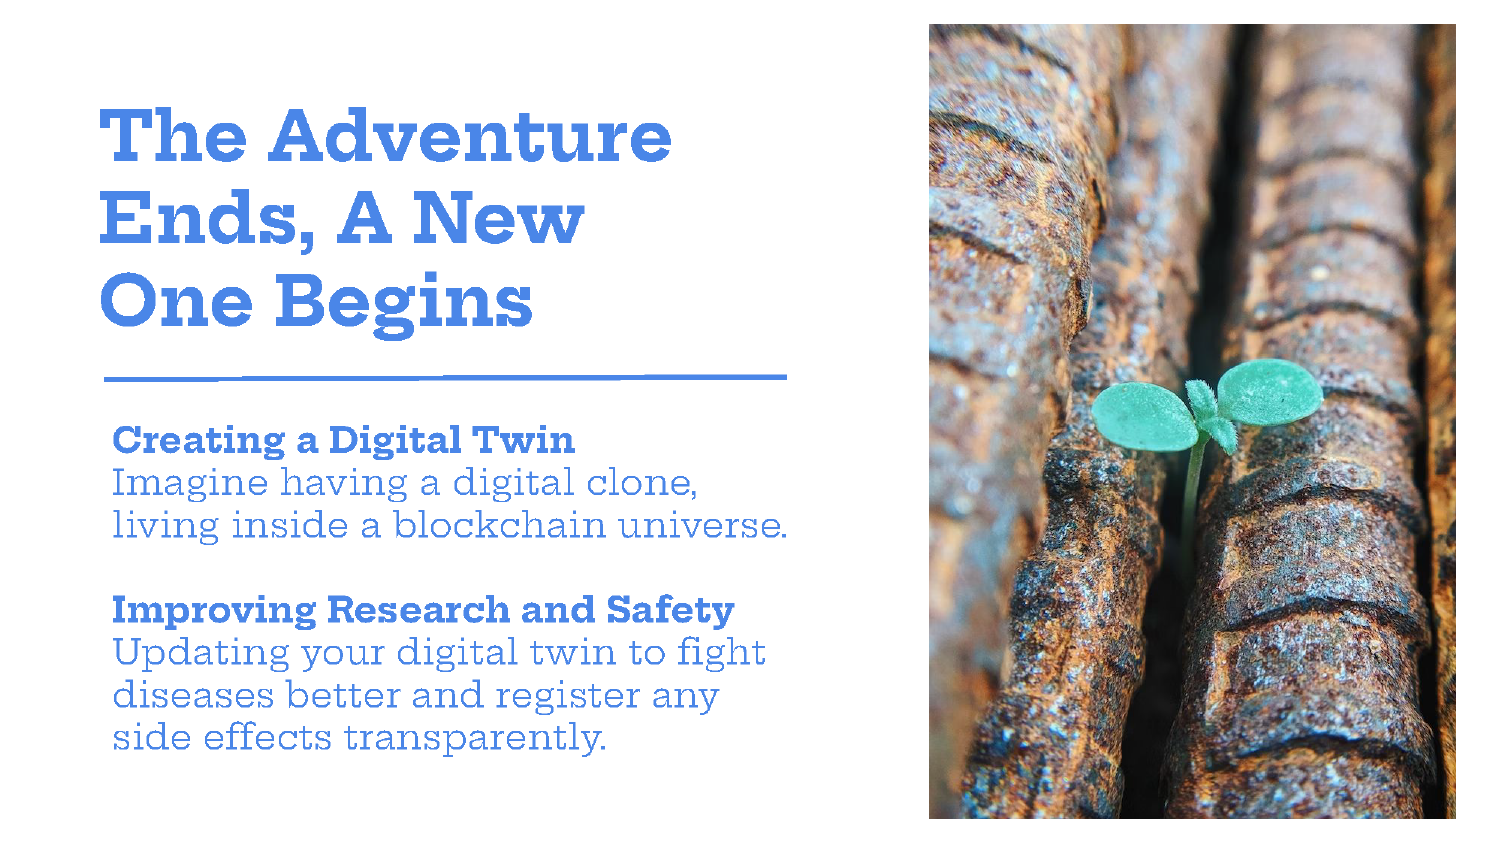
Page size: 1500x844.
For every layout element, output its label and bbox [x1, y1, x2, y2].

picture [44, 24, 1456, 819]
